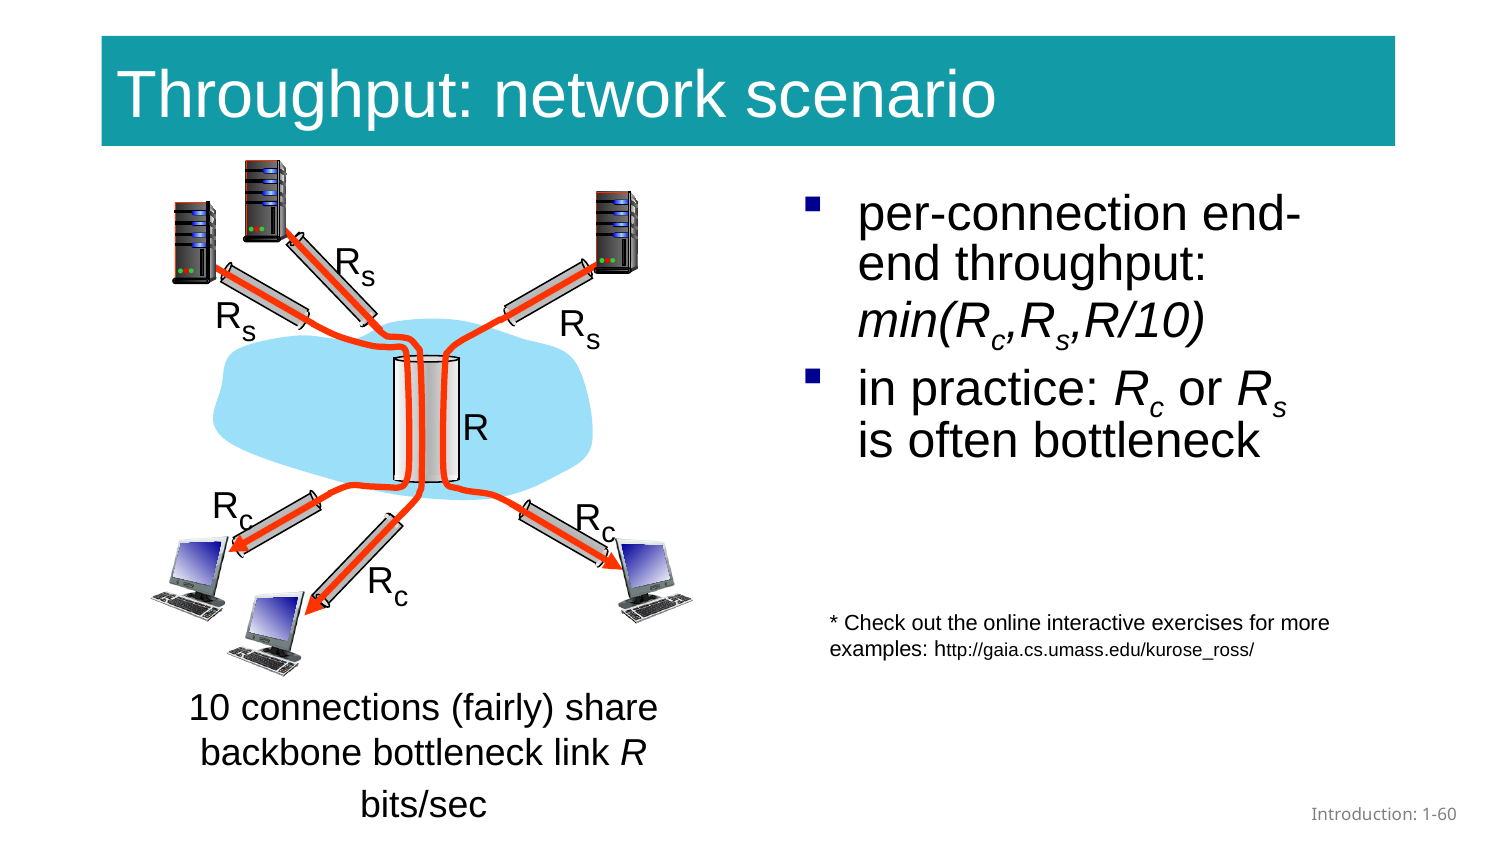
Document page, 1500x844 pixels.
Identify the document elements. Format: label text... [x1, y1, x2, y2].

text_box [789, 183, 1370, 691]
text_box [130, 160, 717, 828]
title Throughput: network scenario [101, 35, 1396, 146]
slide_number Introduction: 1-60 [1134, 792, 1472, 838]
